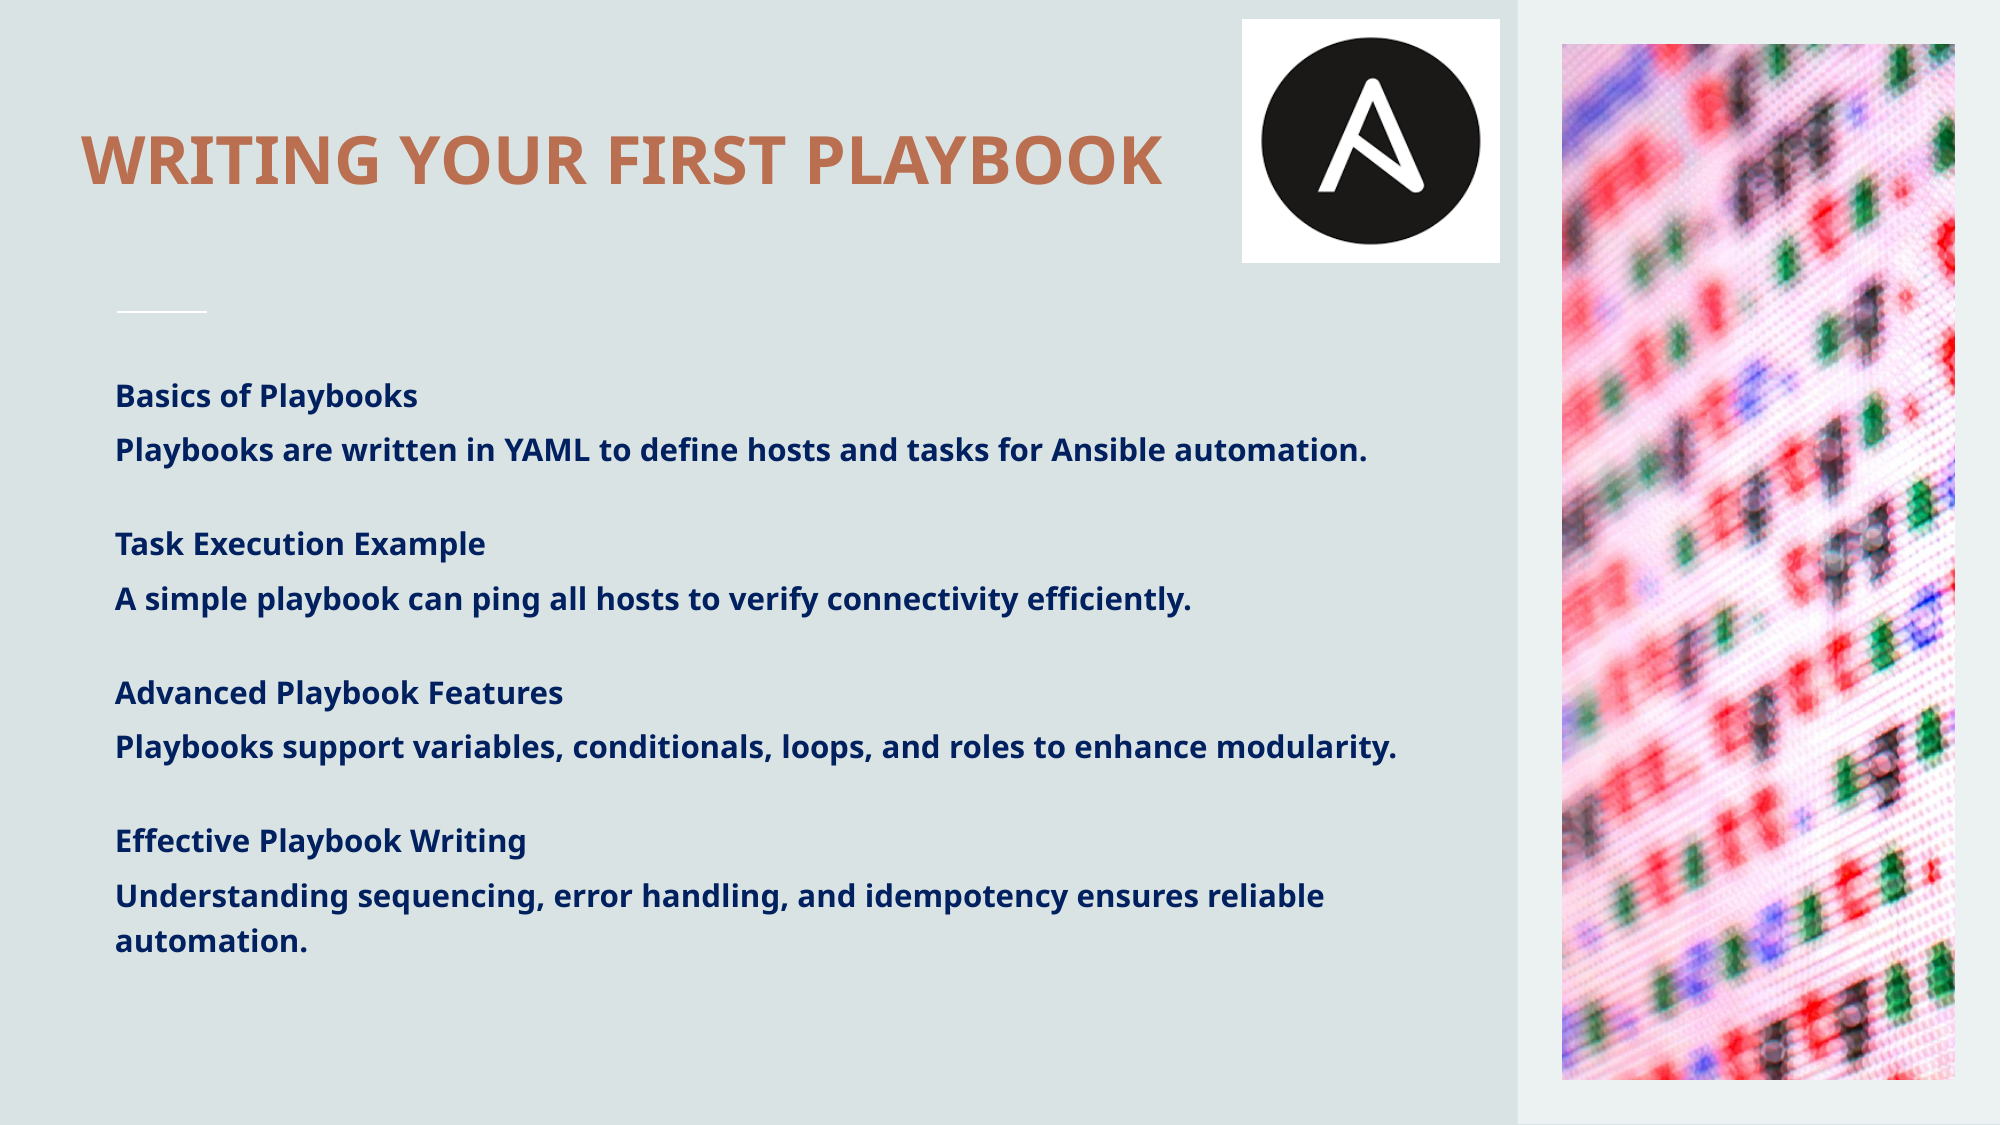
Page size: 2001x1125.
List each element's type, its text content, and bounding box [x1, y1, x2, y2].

title Writing Your First Playbook [0, 92, 1242, 239]
picture [1242, 19, 1500, 263]
picture [1561, 44, 1955, 1080]
list Basics of Playbooks Playbooks are written in YAML to define hosts and tasks for Ansible automation. Task Execution Example A simple playbook can ping all hosts to verify connectivity efficiently. Advanced Playbook Features Playbooks support variables, conditionals, loops, and roles to enhance modularity. Effective Playbook Writing Understanding sequencing, error handling, and idempotency ensures reliable automation. [99, 361, 1416, 1011]
